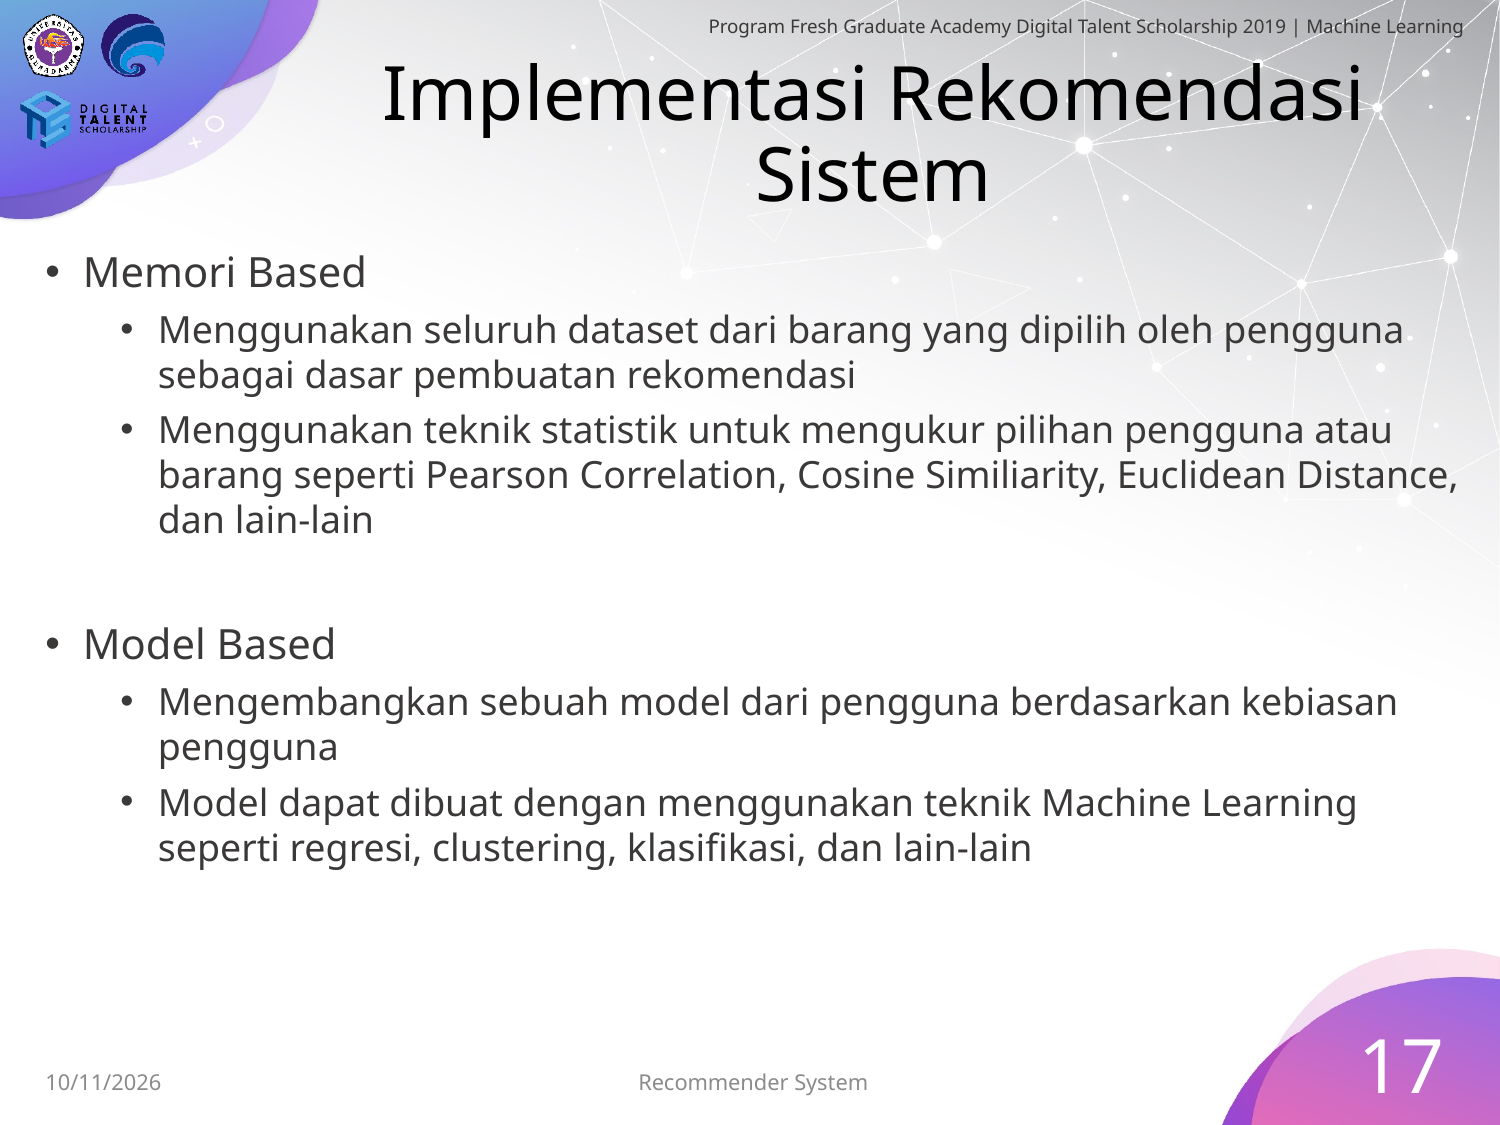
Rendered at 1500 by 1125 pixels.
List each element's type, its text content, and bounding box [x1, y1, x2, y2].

list Memori Based Menggunakan seluruh dataset dari barang yang dipilih oleh pengguna sebagai dasar pembuatan rekomendasi Menggunakan teknik statistik untuk mengukur pilihan pengguna atau barang seperti Pearson Correlation, Cosine Similiarity, Euclidean Distance, dan lain-lain Model Based Mengembangkan sebuah model dari pengguna berdasarkan kebiasan pengguna Model dapat dibuat dengan menggunakan teknik Machine Learning seperti regresi, clustering, klasifikasi, dan lain-lain [30, 238, 1477, 1014]
title Implementasi Rekomendasi Sistem [271, 66, 1477, 207]
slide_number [30, 1053, 272, 1114]
footer Recommender System [386, 1053, 1121, 1114]
slide_number 17 [1327, 1025, 1477, 1115]
picture [0, 0, 1500, 1125]
